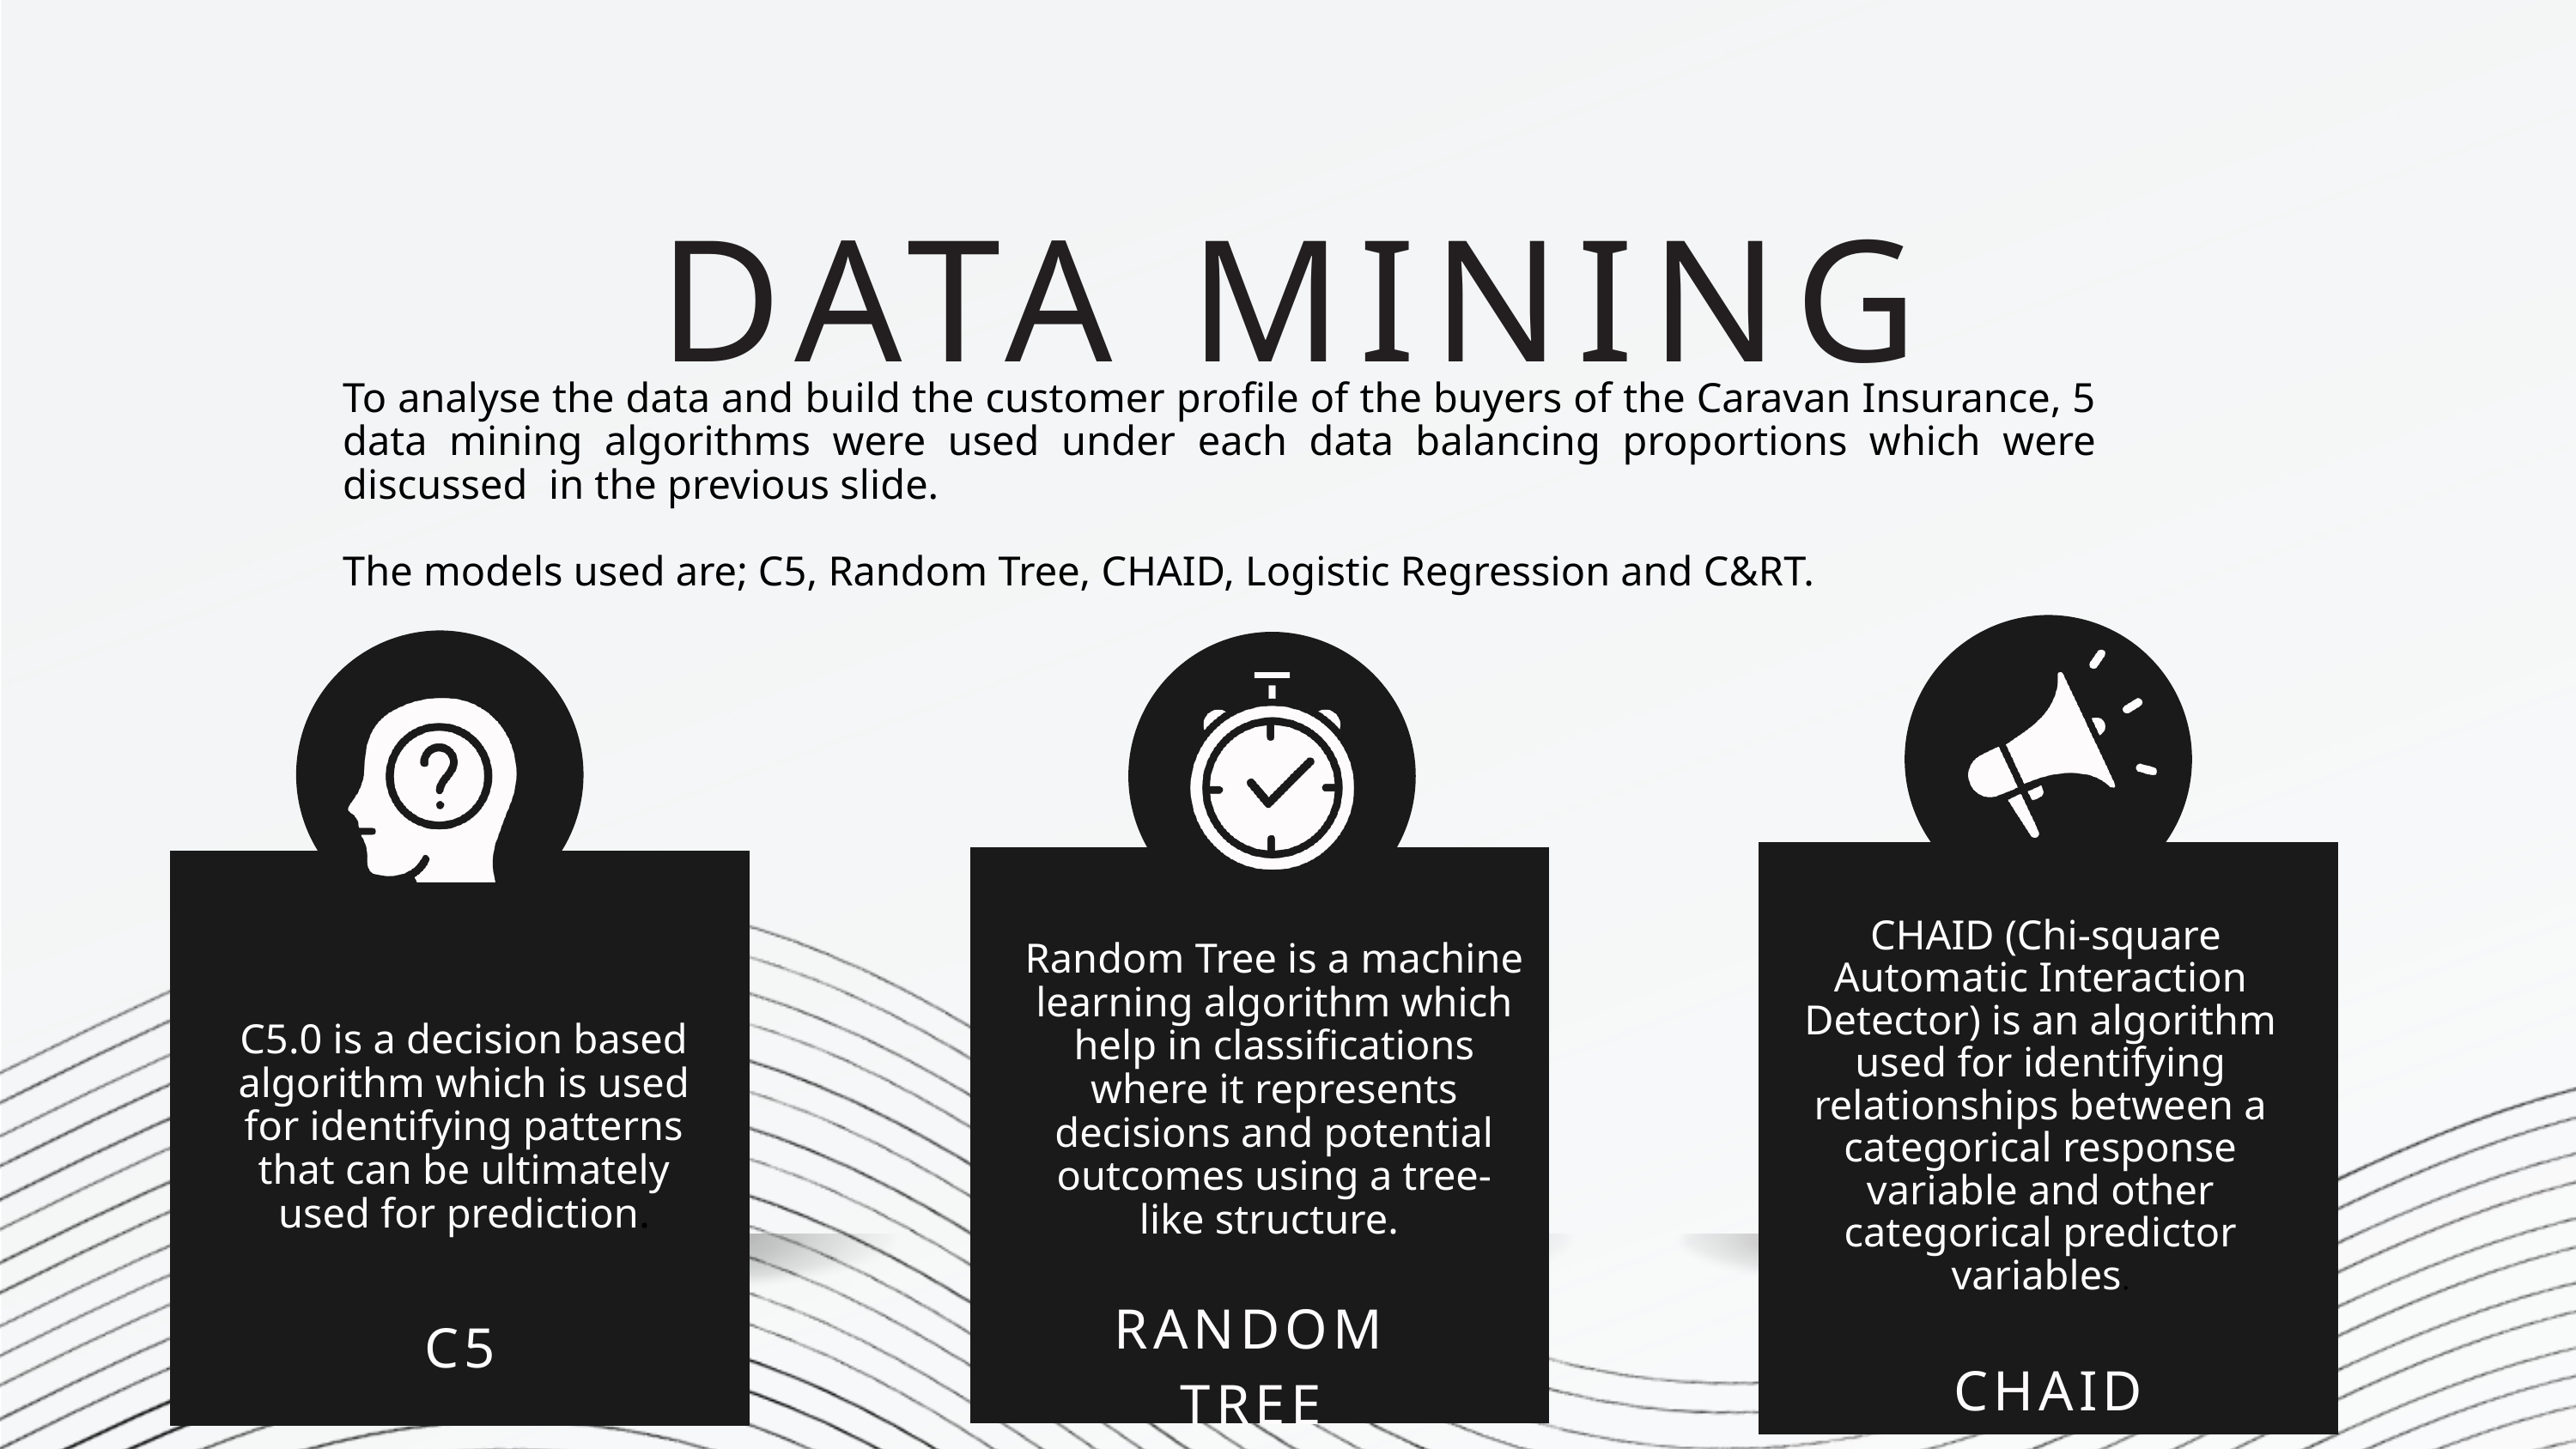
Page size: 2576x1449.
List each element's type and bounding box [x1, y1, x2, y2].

text_box [295, 630, 585, 919]
text_box [1127, 631, 1417, 921]
picture [0, 0, 2576, 1449]
text_box [169, 850, 750, 1427]
text_box [1758, 842, 2339, 1434]
text_box [969, 846, 1550, 1423]
text_box [1904, 615, 2193, 904]
